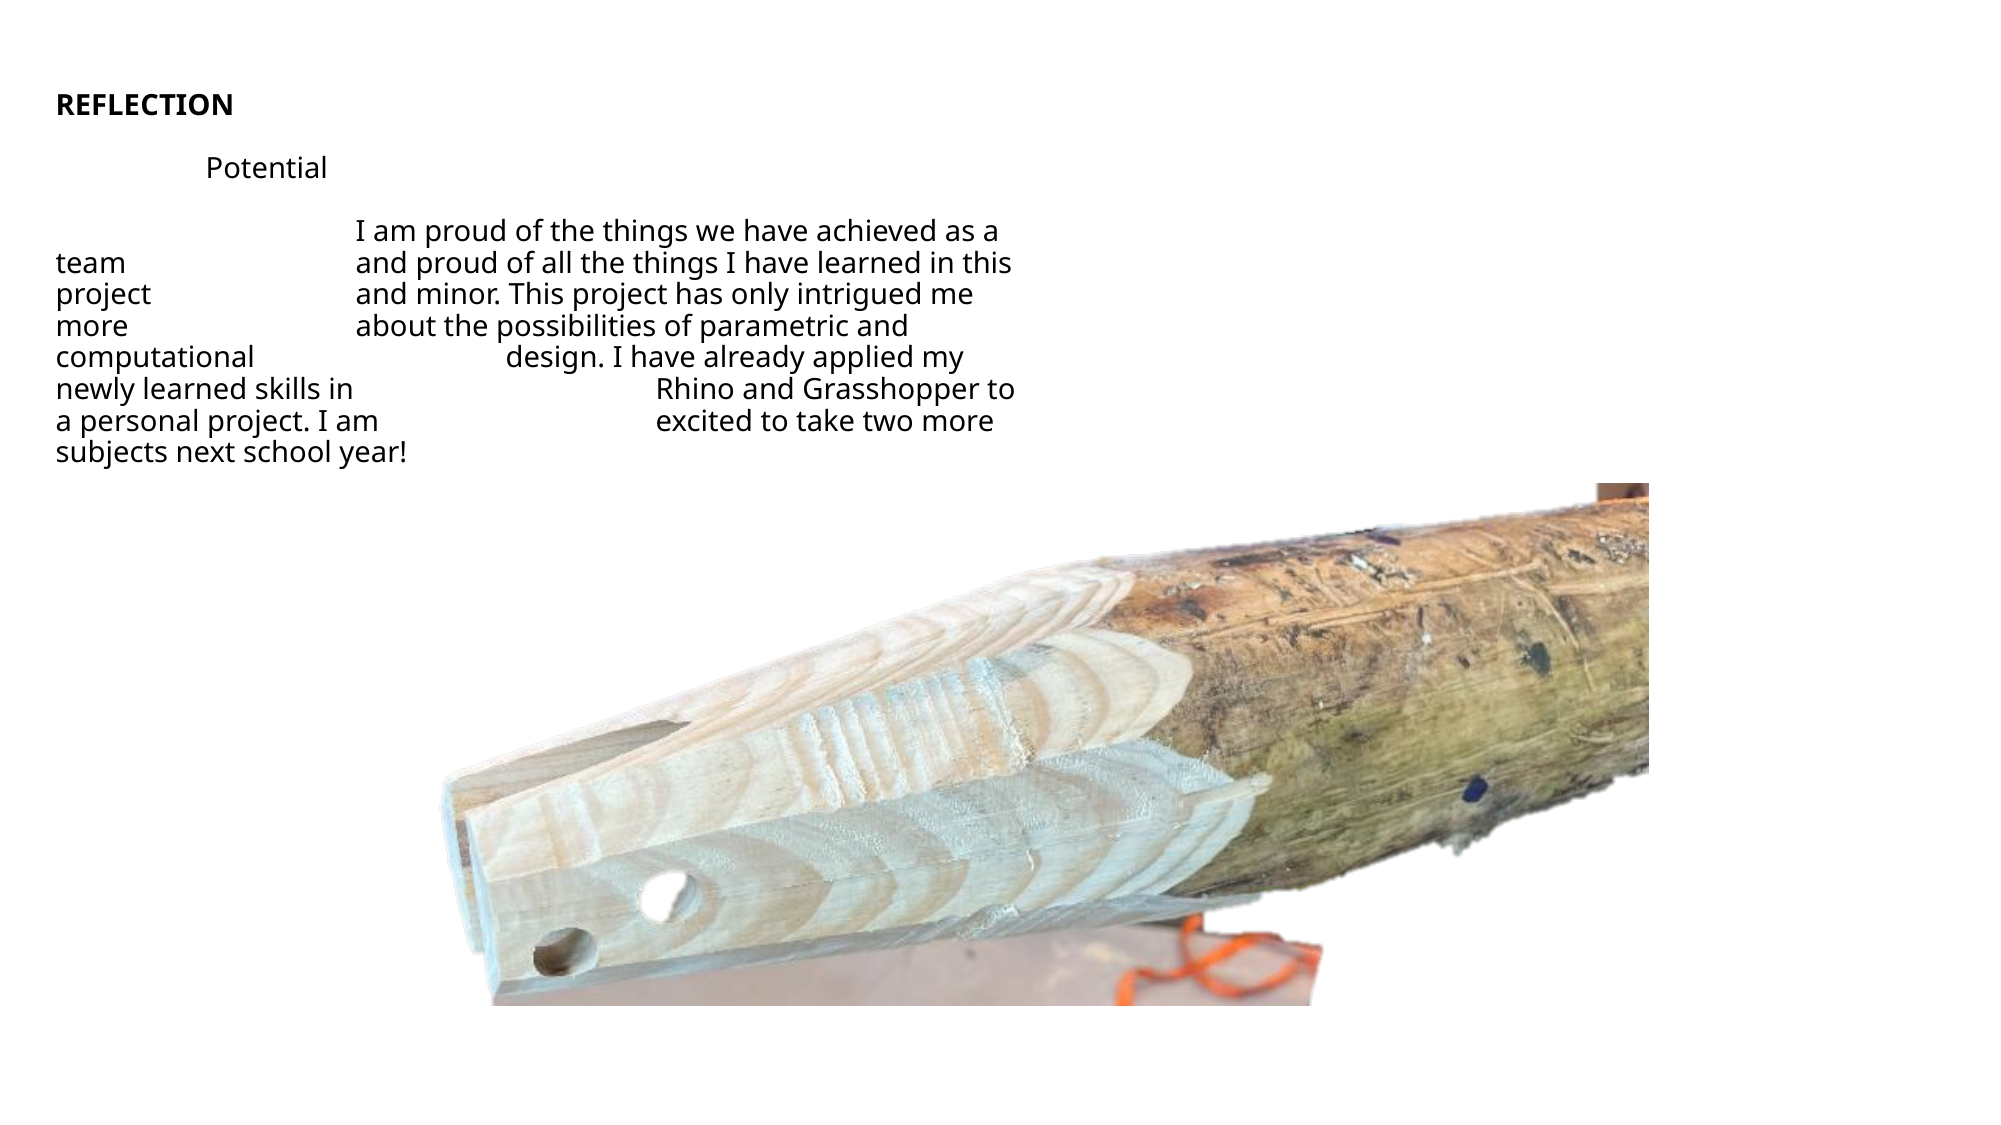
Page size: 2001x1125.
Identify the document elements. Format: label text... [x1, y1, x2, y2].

picture [148, 483, 1649, 1006]
title REFLECTION Potential I am proud of the things we have achieved as a team and proud of all the things I have learned in this project and minor. This project has only intrigued me more about the possibilities of parametric and computational design. I have already applied my newly learned skills in Rhino and Grasshopper to a personal project. I am excited to take two more subjects next school year! [40, 82, 1055, 562]
